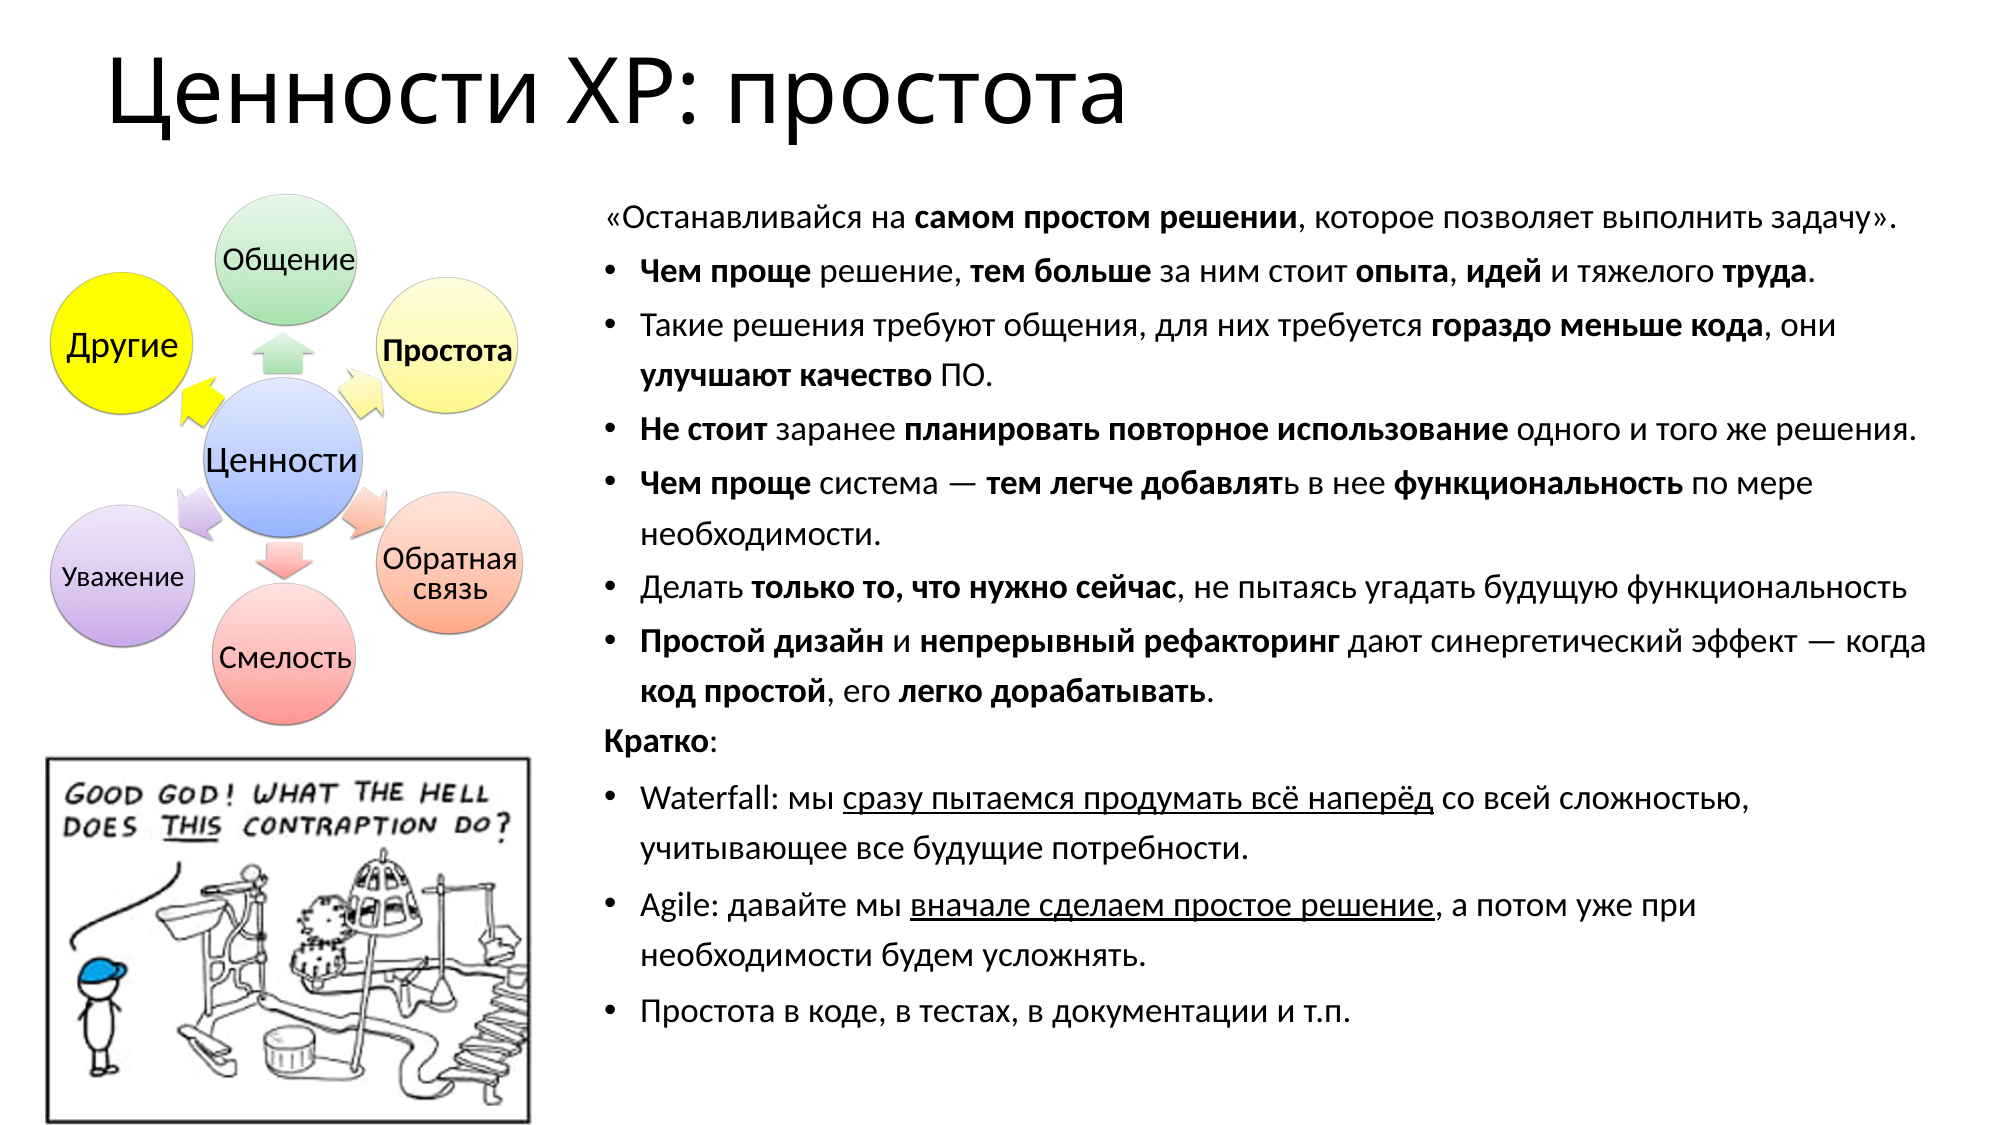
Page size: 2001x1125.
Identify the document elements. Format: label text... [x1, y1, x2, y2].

picture [45, 755, 532, 1125]
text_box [47, 192, 526, 730]
title Ценности XP: простота [89, 28, 1815, 160]
list «Останавливайся на самом простом решении, которое позволяет выполнить задачу». Чем проще решение, тем больше за ним стоит опыта, идей и тяжелого труда. Такие решения требуют общения, для них требуется гораздо меньше кода, они улучшают качество ПО. Не стоит заранее планировать повторное использование одного и того же решения. Чем проще система — тем легче добавлять в нее функциональность по мере необходимости. Делать только то, что нужно сейчас, не пытаясь угадать будущую функциональность Простой дизайн и непрерывный рефакторинг дают синергетический эффект — когда код простой, его легко дорабатывать. Кратко: Waterfall: мы сразу пытаемся продумать всё наперёд со всей сложностью, учитывающее все будущие потребности. Agile: давайте мы вначале сделаем простое решение, а потом уже при необходимости будем усложнять. Простота в коде, в тестах, в документации и т.п. [589, 178, 1953, 1125]
